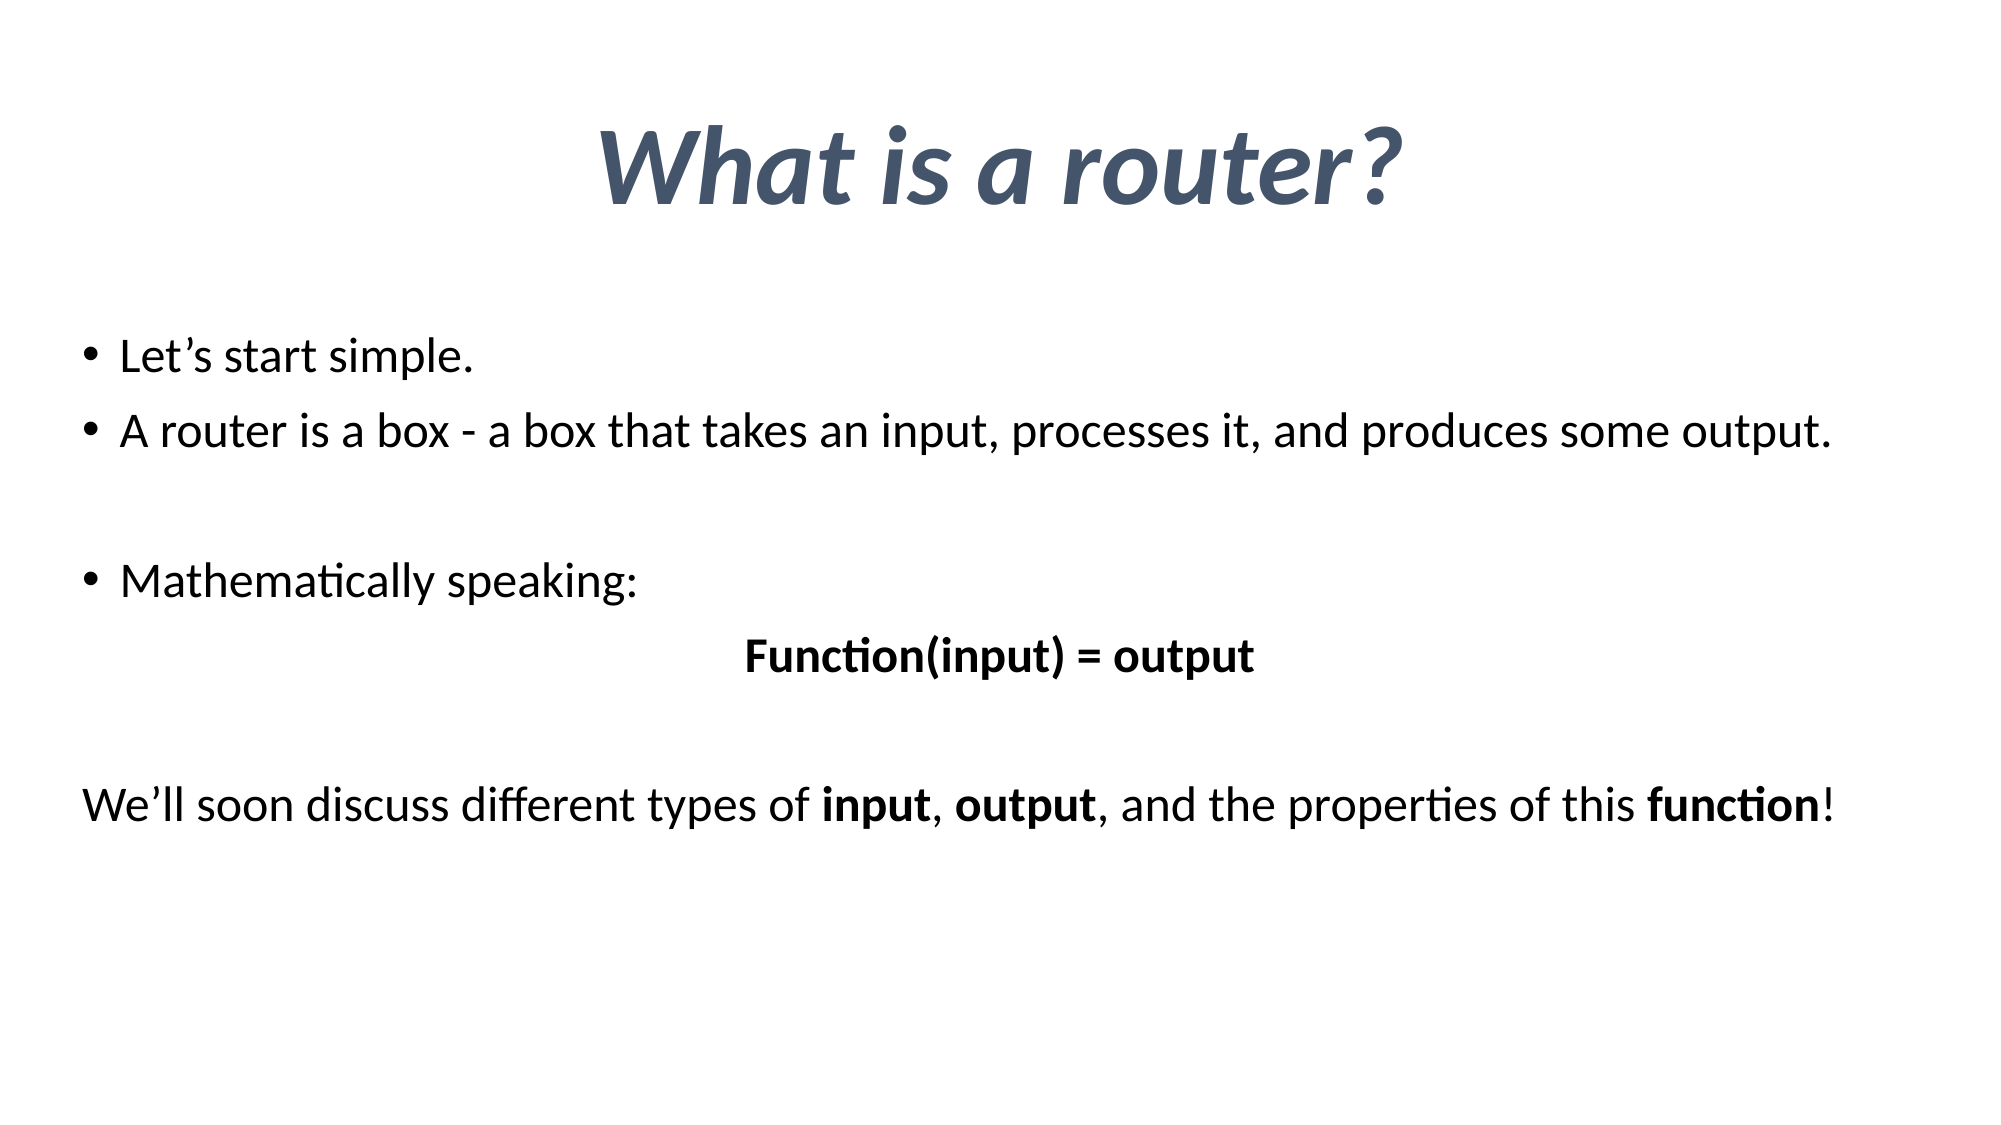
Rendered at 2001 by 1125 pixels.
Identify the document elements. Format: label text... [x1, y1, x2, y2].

list Let’s start simple. A router is a box - a box that takes an input, processes it, and produces some output. Mathematically speaking: Function(input) = output We’ll soon discuss different types of input, output, and the properties of this function! [67, 322, 1933, 1036]
title What is a router? [137, 59, 1863, 278]
